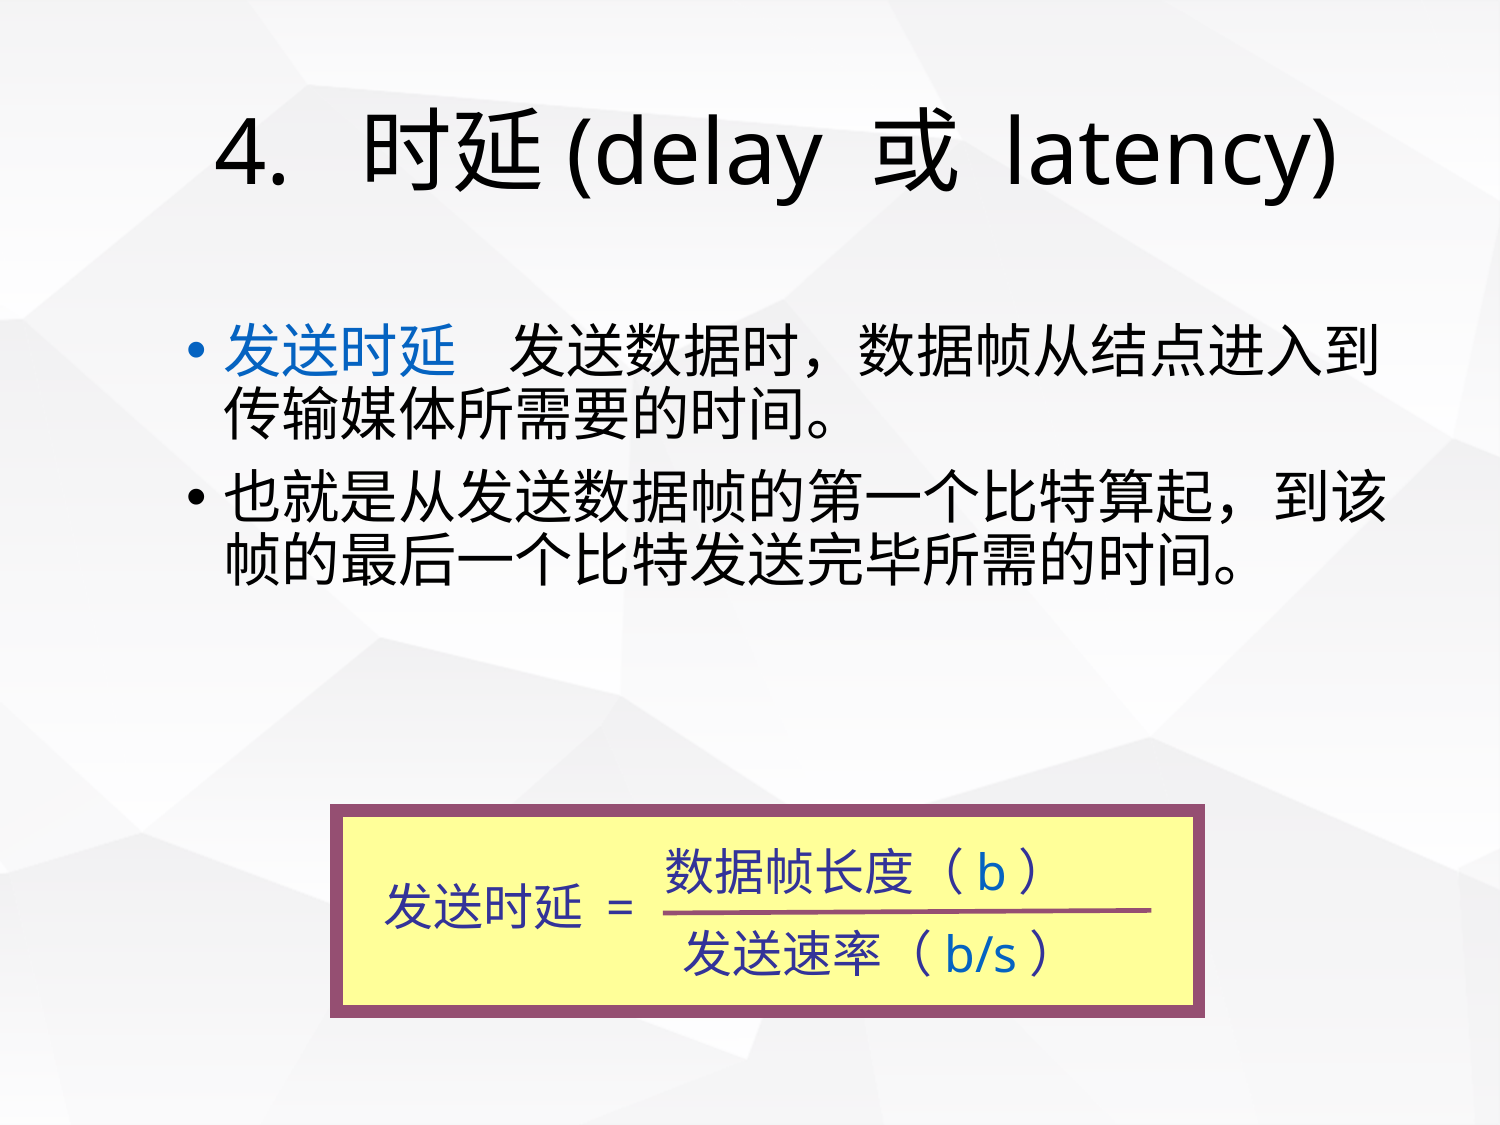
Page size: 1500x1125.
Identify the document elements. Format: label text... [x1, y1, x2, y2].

list 发送时延 发送数据时，数据帧从结点进入到传输媒体所需要的时间。 也就是从发送数据帧的第一个比特算起，到该帧的最后一个比特发送完毕所需的时间。 [171, 314, 1447, 799]
title 4. 时延(delay 或 latency) [188, 35, 1365, 275]
picture [0, 1, 1500, 1125]
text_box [336, 810, 1199, 1012]
